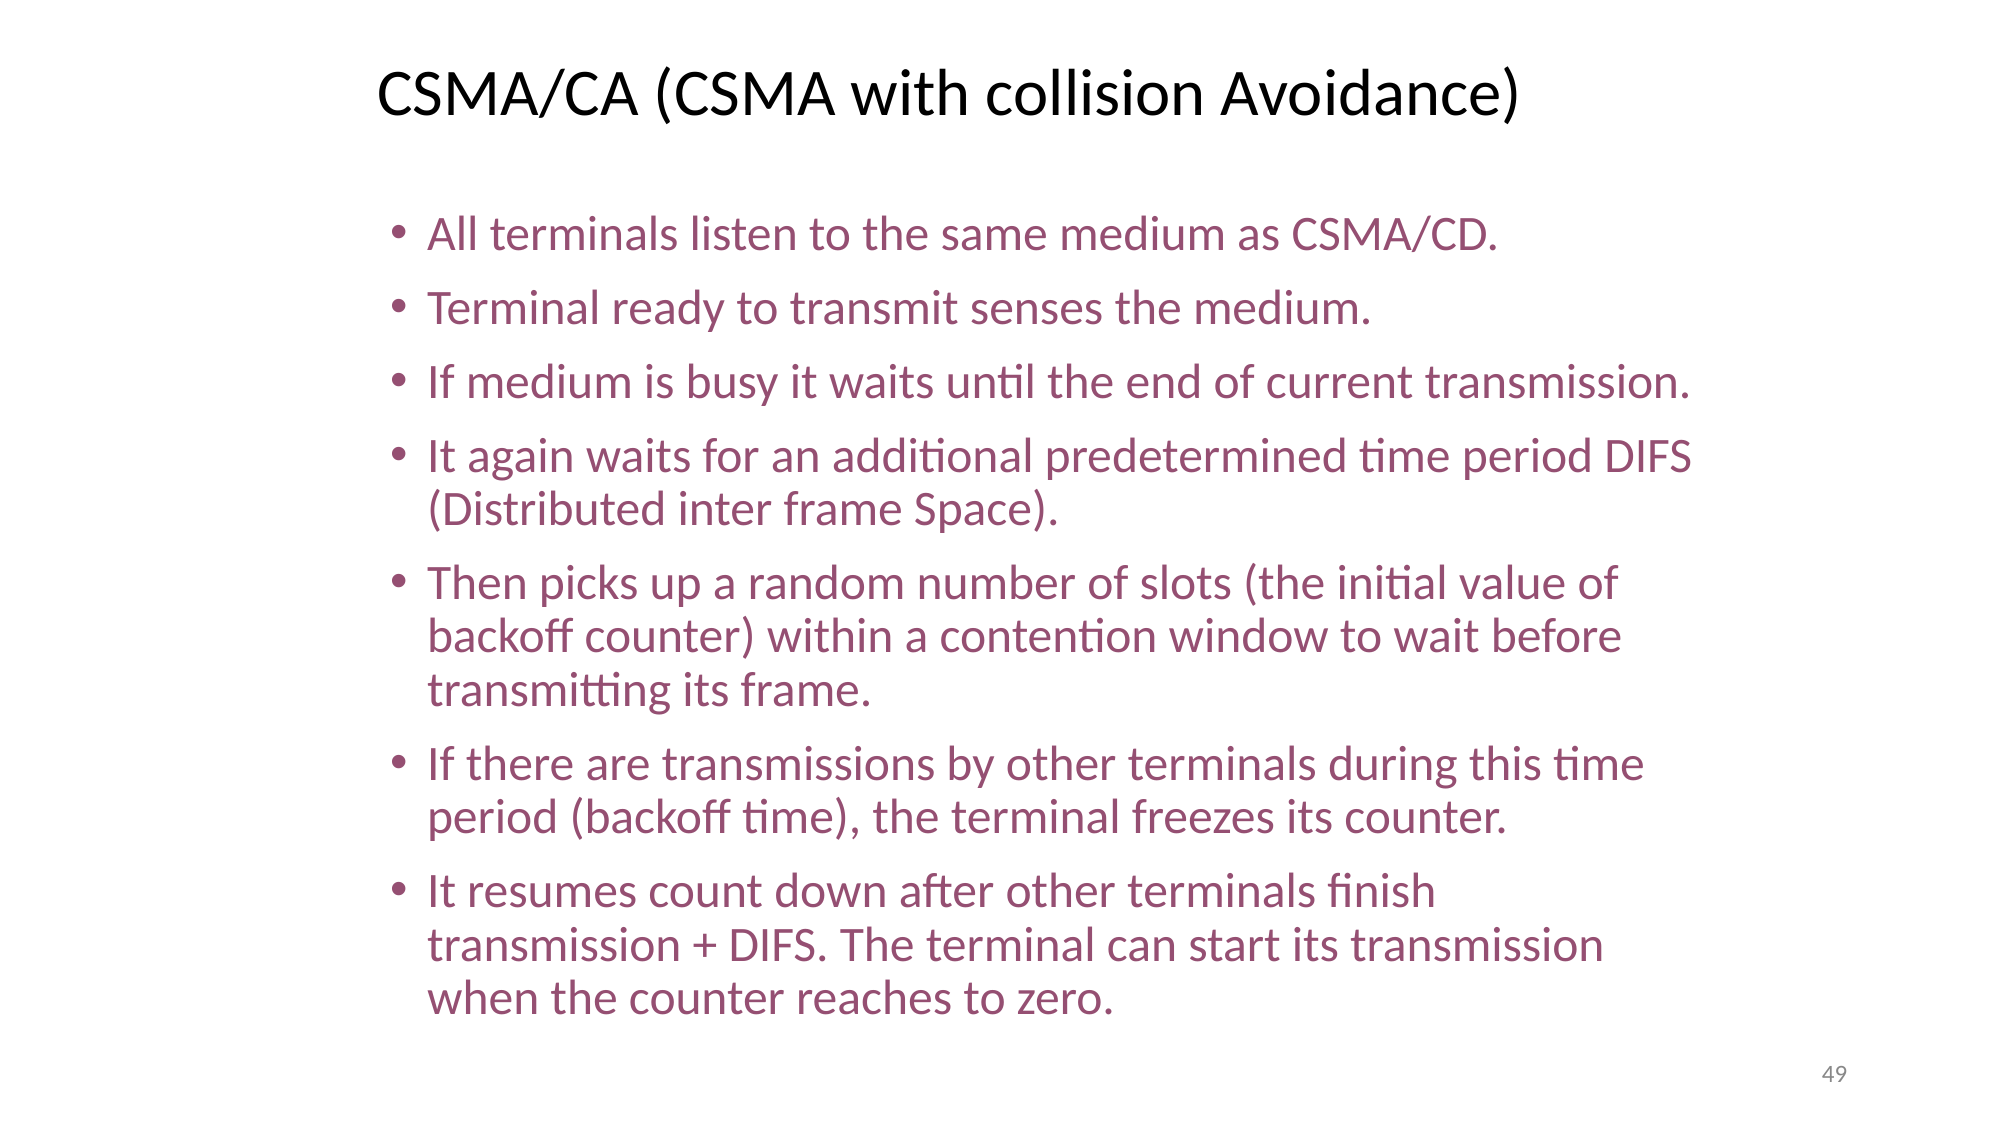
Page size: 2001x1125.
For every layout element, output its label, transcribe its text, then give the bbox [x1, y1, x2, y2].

title CSMA/CA (CSMA with collision Avoidance) [362, 37, 1750, 150]
list All terminals listen to the same medium as CSMA/CD. Terminal ready to transmit senses the medium. If medium is busy it waits until the end of current transmission. It again waits for an additional predetermined time period DIFS (Distributed inter frame Space). Then picks up a random number of slots (the initial value of backoff counter) within a contention window to wait before transmitting its frame. If there are transmissions by other terminals during this time period (backoff time), the terminal freezes its counter. It resumes count down after other terminals finish transmission + DIFS. The terminal can start its transmission when the counter reaches to zero. [375, 200, 1713, 1050]
slide_number 49 [1412, 1042, 1863, 1103]
